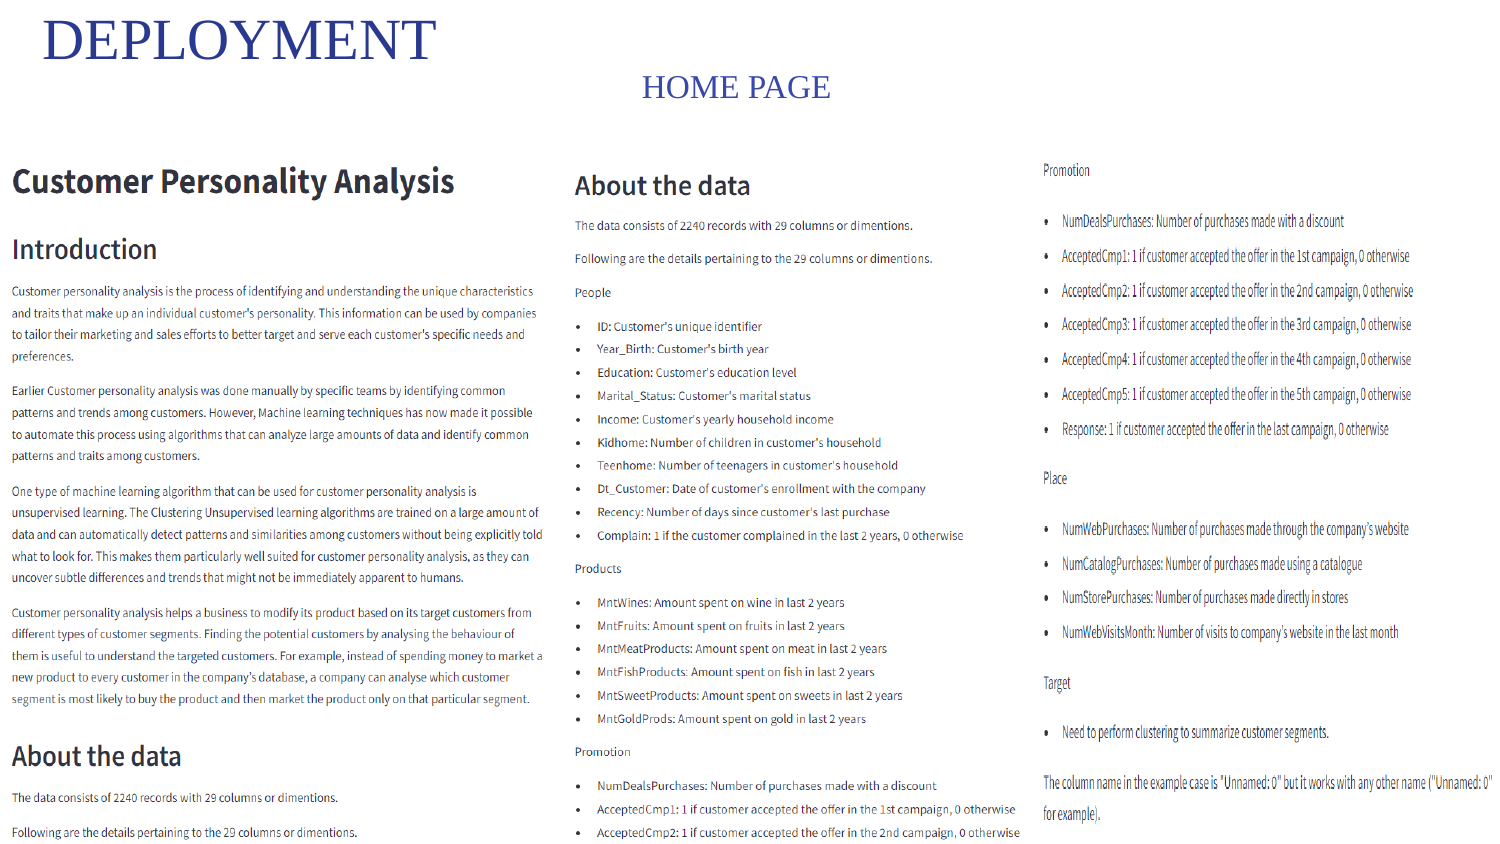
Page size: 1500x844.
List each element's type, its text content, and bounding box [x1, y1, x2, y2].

title DEPLOYMENT [27, 0, 1426, 86]
text_box HOME PAGE [627, 57, 873, 113]
picture [0, 150, 1500, 844]
